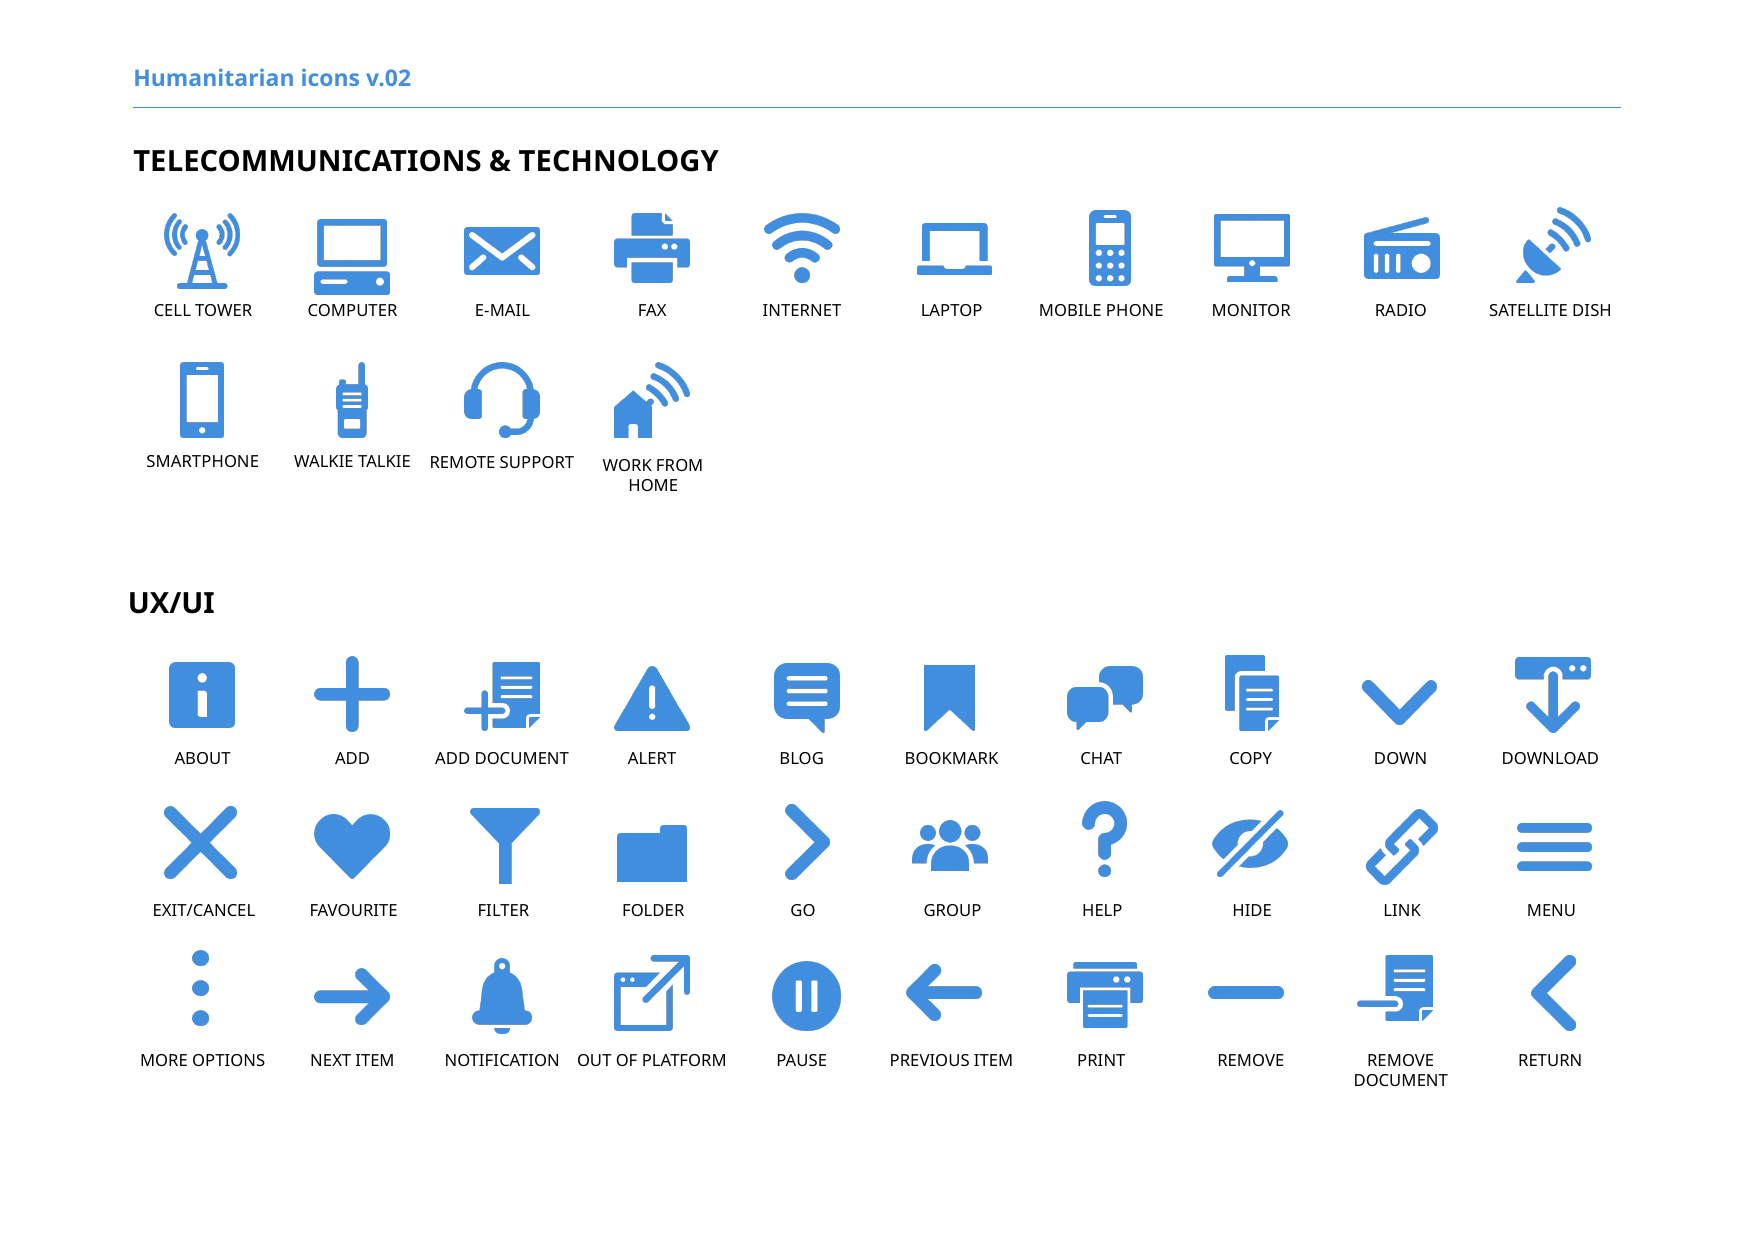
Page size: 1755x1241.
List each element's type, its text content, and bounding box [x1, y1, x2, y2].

picture [1212, 810, 1288, 877]
picture [1365, 808, 1439, 885]
picture [1214, 214, 1290, 282]
picture [336, 362, 368, 438]
text_box GROUP [877, 899, 1027, 945]
text_box REMOTE SUPPORT [427, 451, 577, 497]
picture [470, 808, 540, 884]
text_box FOLDER [578, 899, 727, 945]
text_box MOBILE PHONE [1026, 299, 1176, 345]
picture [617, 825, 687, 882]
text_box LAPTOP [876, 299, 1026, 345]
text_box TELECOMMUNICATIONS & TECHNOLOGY [133, 142, 771, 180]
text_box HELP [1027, 899, 1177, 945]
text_box LINK [1326, 899, 1476, 945]
picture [314, 655, 390, 732]
text_box MORE OPTIONS [127, 1049, 277, 1095]
text_box WALKIE TALKIE [277, 450, 428, 496]
text_box PREVIOUS ITEM [876, 1049, 1026, 1095]
picture [912, 819, 988, 871]
list Humanitarian icons v.02 [133, 63, 1659, 108]
picture [1225, 655, 1279, 731]
text_box DOWN [1325, 747, 1475, 793]
picture [1066, 666, 1143, 730]
text_box GO [727, 899, 877, 945]
text_box RETURN [1475, 1049, 1626, 1095]
text_box REMOVE DOCUMENT [1325, 1049, 1475, 1095]
text_box INTERNET [727, 299, 876, 345]
picture [314, 967, 390, 1025]
text_box DOWNLOAD [1475, 747, 1626, 793]
text_box NOTIFICATION [427, 1049, 577, 1095]
picture [1361, 680, 1438, 725]
text_box CELL TOWER [128, 299, 277, 345]
text_box MENU [1476, 899, 1627, 945]
text_box EXIT/CANCEL [129, 899, 278, 945]
picture [192, 950, 209, 1027]
text_box RADIO [1325, 299, 1475, 345]
picture [1082, 800, 1127, 877]
picture [472, 958, 532, 1034]
picture [1531, 955, 1576, 1031]
text_box E-MAIL [427, 299, 577, 345]
text_box PRINT [1026, 1049, 1175, 1095]
picture [1089, 210, 1131, 286]
text_box COPY [1175, 747, 1325, 793]
text_box ADD DOCUMENT [427, 747, 577, 793]
text_box UX/UI [127, 584, 766, 622]
text_box FILTER [428, 899, 578, 945]
picture [1357, 955, 1433, 1022]
text_box CHAT [1026, 747, 1175, 793]
text_box FAVOURITE [278, 899, 428, 945]
picture [774, 663, 841, 733]
picture [1515, 207, 1592, 284]
picture [614, 213, 690, 283]
text_box ALERT [577, 747, 726, 793]
picture [1516, 822, 1593, 871]
picture [314, 219, 390, 295]
picture [614, 666, 690, 732]
picture [906, 964, 982, 1022]
picture [614, 362, 690, 439]
picture [1066, 962, 1143, 1029]
text_box MONITOR [1176, 299, 1325, 345]
text_box BLOG [726, 747, 876, 793]
picture [464, 362, 540, 438]
picture [1515, 657, 1592, 733]
text_box ADD [277, 747, 427, 793]
picture [924, 664, 976, 731]
picture [916, 222, 993, 275]
picture [614, 954, 690, 1031]
picture [1364, 217, 1440, 279]
picture [764, 213, 840, 283]
text_box WORK FROM HOME [578, 455, 729, 500]
picture [164, 806, 237, 879]
picture [464, 227, 540, 275]
picture [314, 813, 390, 879]
text_box PAUSE [726, 1049, 876, 1095]
text_box COMPUTER [277, 299, 427, 345]
text_box REMOVE [1175, 1049, 1325, 1095]
text_box ABOUT [127, 747, 277, 793]
picture [771, 961, 842, 1031]
picture [464, 661, 540, 731]
picture [785, 804, 830, 880]
text_box OUT OF PLATFORM [577, 1049, 726, 1095]
picture [1208, 986, 1284, 1000]
text_box SATELLITE DISH [1475, 299, 1626, 345]
picture [179, 362, 225, 438]
picture [164, 213, 240, 289]
text_box SMARTPHONE [127, 450, 277, 496]
text_box NEXT ITEM [277, 1049, 427, 1095]
picture [168, 661, 236, 728]
text_box HIDE [1177, 899, 1326, 945]
text_box FAX [577, 299, 727, 345]
text_box BOOKMARK [876, 747, 1026, 793]
